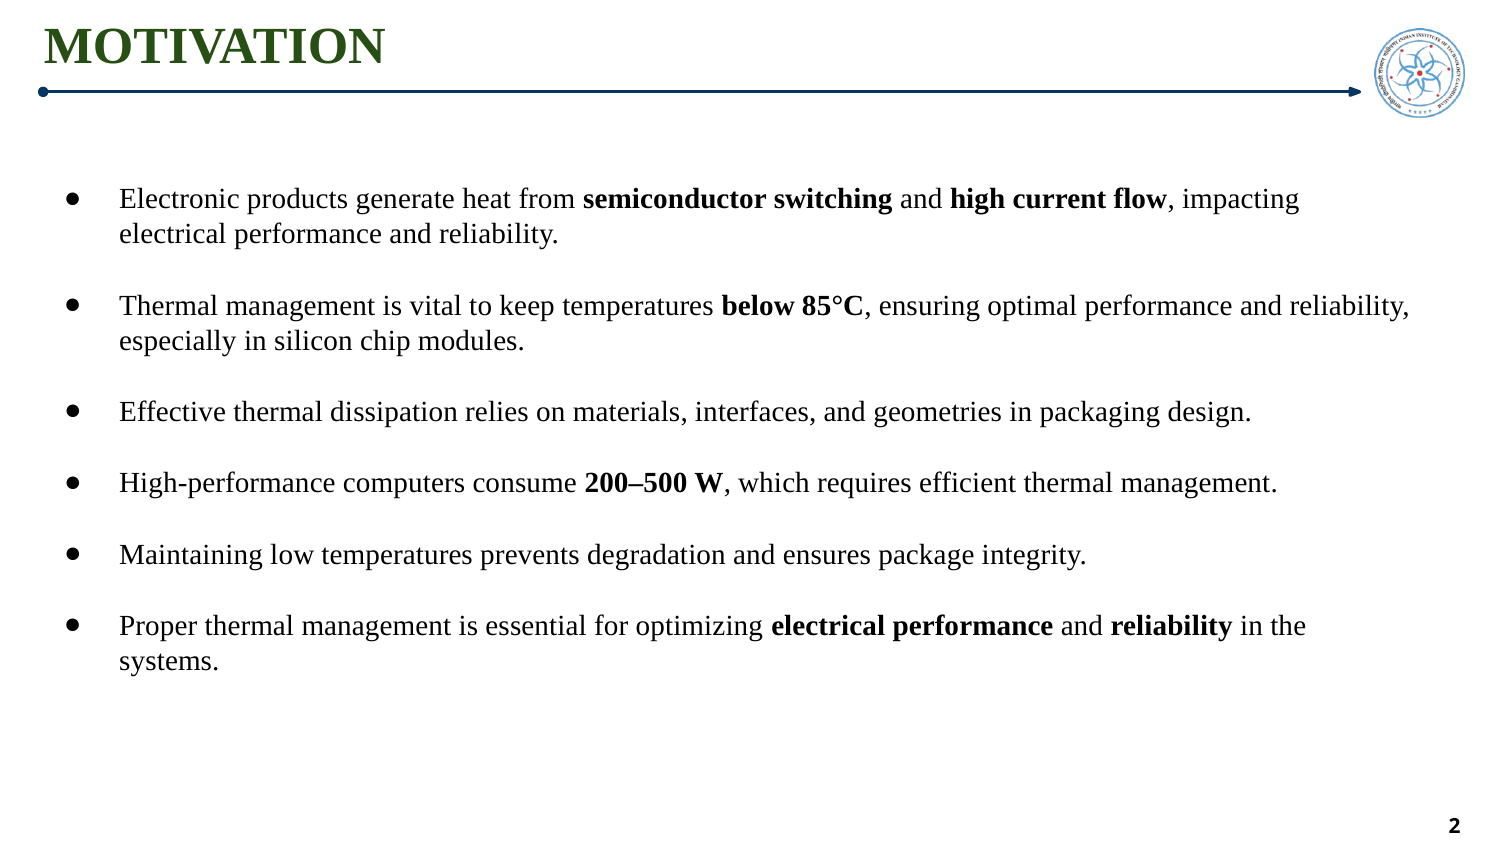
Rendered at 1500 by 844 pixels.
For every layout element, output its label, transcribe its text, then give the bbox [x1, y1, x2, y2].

picture [1374, 28, 1465, 118]
title MOTIVATION [34, 8, 1278, 153]
text_box Electronic products generate heat from semiconductor switching and high current flow, impacting electrical performance and reliability. Thermal management is vital to keep temperatures below 85°C, ensuring optimal performance and reliability, especially in silicon chip modules. Effective thermal dissipation relies on materials, interfaces, and geometries in packaging design. High-performance computers consume 200–500 W, which requires efficient thermal management. Maintaining low temperatures prevents degradation and ensures package integrity. Proper thermal management is essential for optimizing electrical performance and reliability in the systems. [62, 177, 1415, 677]
slide_number ‹#› [1430, 812, 1469, 844]
